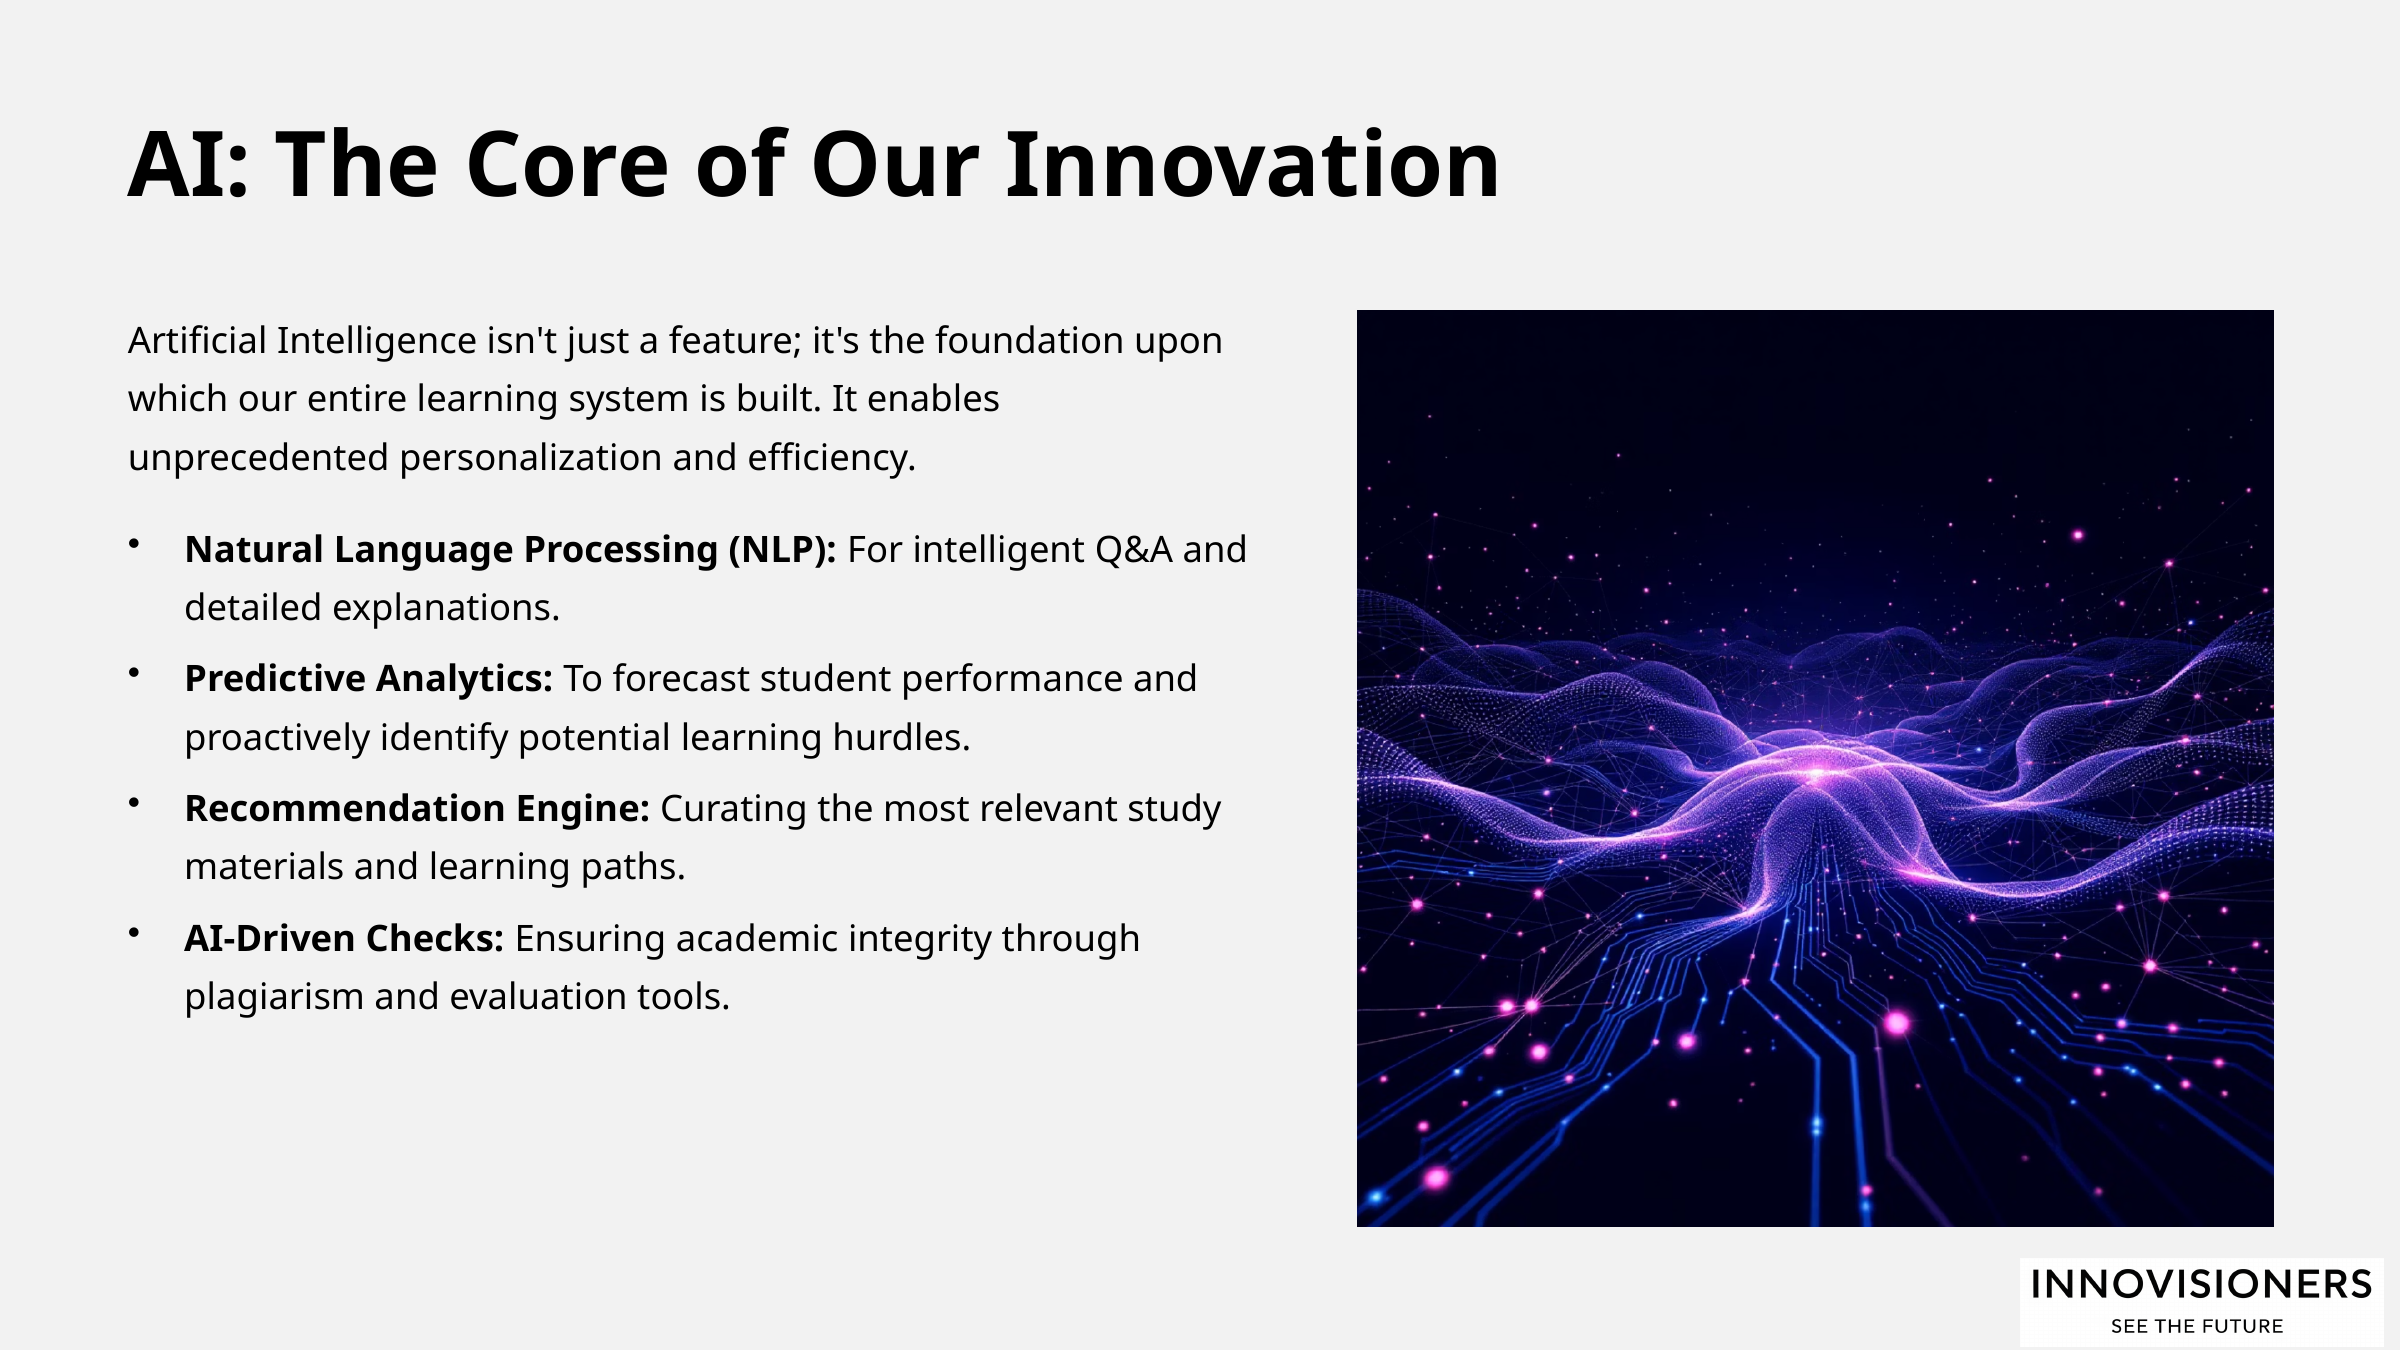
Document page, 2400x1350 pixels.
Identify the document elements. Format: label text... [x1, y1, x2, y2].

text_box Artificial Intelligence isn't just a feature; it's the foundation upon which our entire learning system is built. It enables unprecedented personalization and efficiency. [127, 302, 1267, 478]
text_box Predictive Analytics: To forecast student performance and proactively identify potential learning hurdles. [127, 640, 1267, 758]
picture [1357, 310, 2274, 1227]
text_box AI: The Core of Our Innovation [127, 100, 1476, 215]
text_box Natural Language Processing (NLP): For intelligent Q&A and detailed explanations. [127, 510, 1267, 628]
text_box Recommendation Engine: Curating the most relevant study materials and learning paths. [127, 770, 1267, 888]
text_box AI-Driven Checks: Ensuring academic integrity through plagiarism and evaluation tools. [127, 900, 1267, 1018]
picture [2020, 1258, 2389, 1347]
